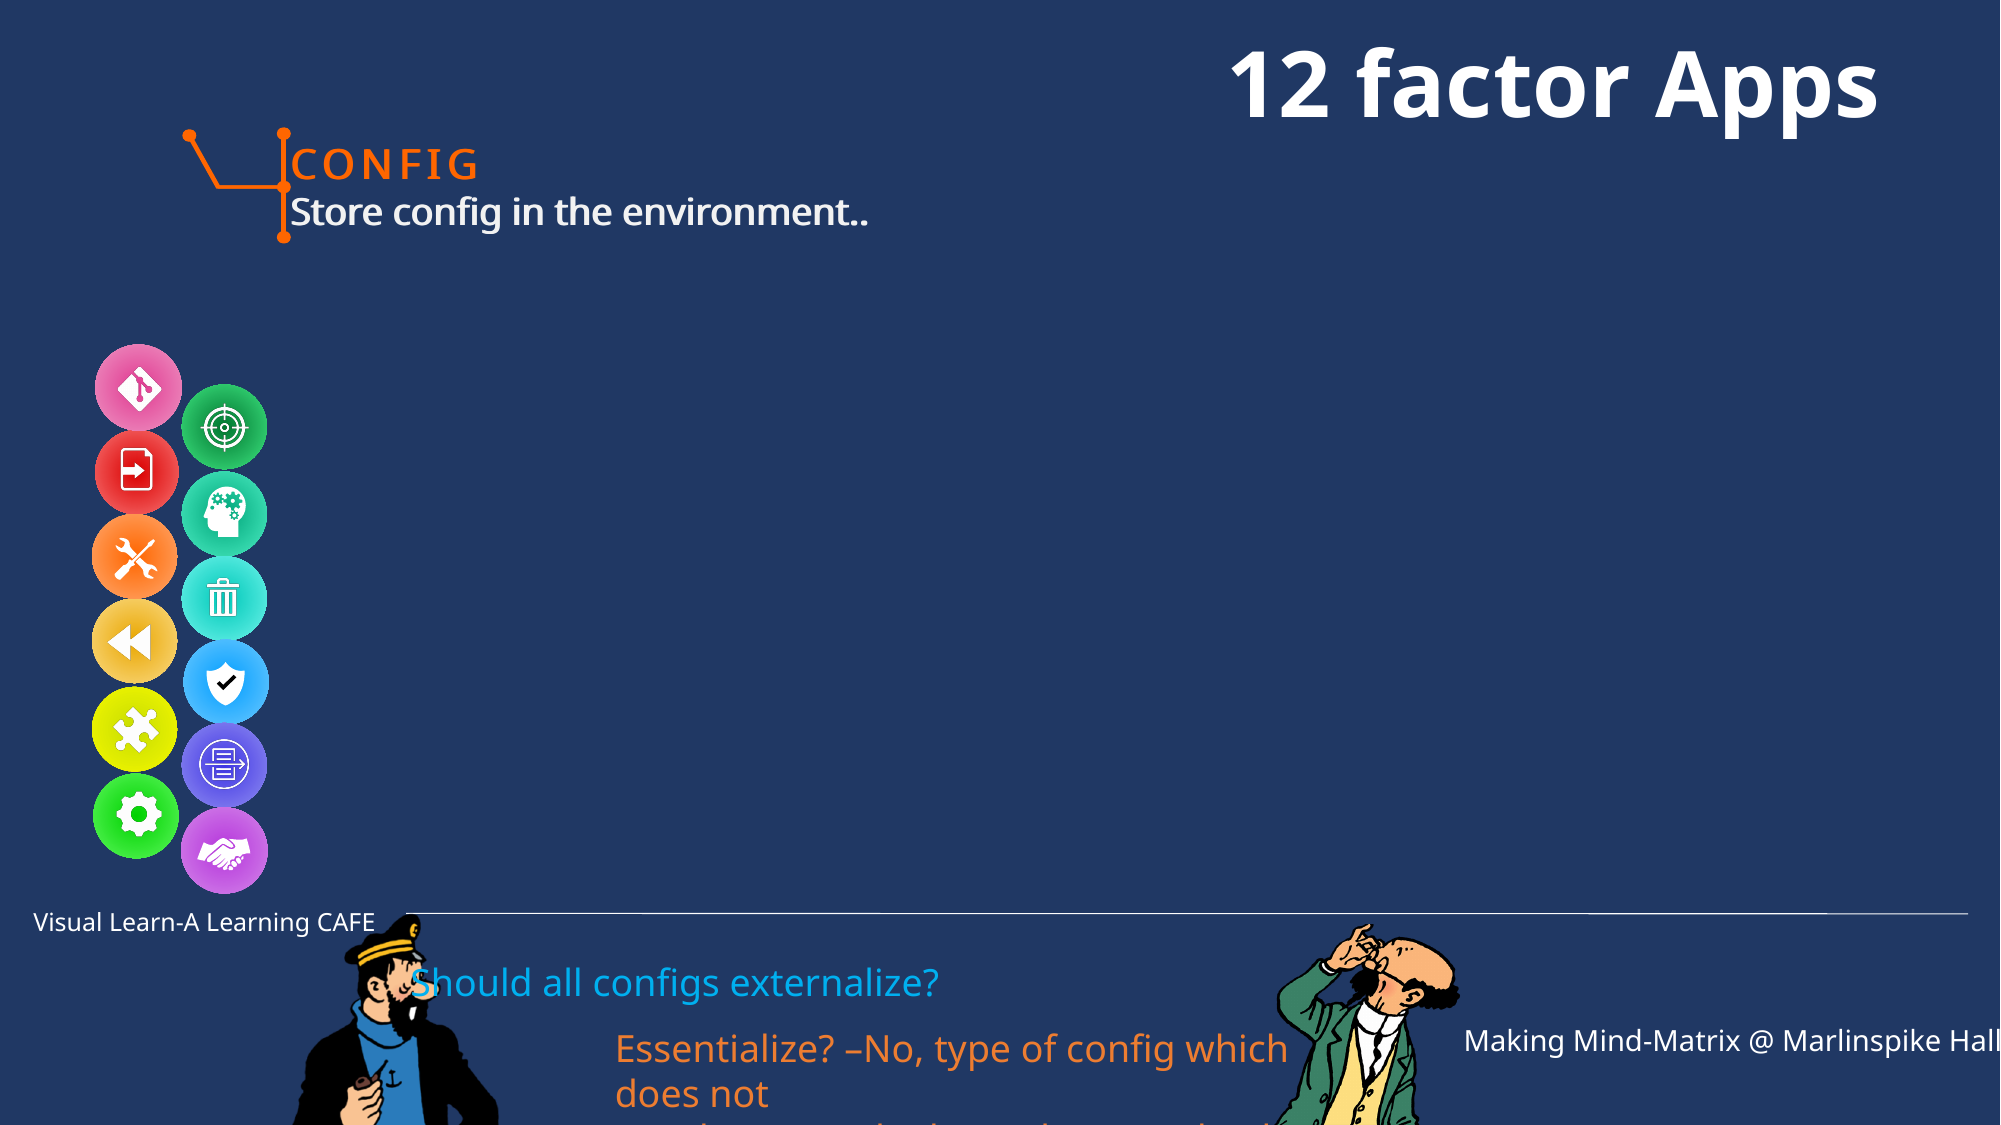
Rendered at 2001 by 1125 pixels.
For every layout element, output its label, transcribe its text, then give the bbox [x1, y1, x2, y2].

text_box 12 factor Apps [1211, 18, 1896, 143]
text_box [92, 783, 168, 860]
text_box [108, 772, 163, 782]
text_box CONFIG Store config in the environment.. [184, 127, 895, 244]
picture [200, 574, 246, 620]
text_box [181, 383, 268, 470]
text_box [197, 837, 252, 872]
text_box Making Mind-Matrix @ Marlinspike Hall [1523, 1012, 2000, 1058]
text_box [180, 470, 268, 556]
picture [107, 782, 171, 846]
text_box [180, 746, 185, 784]
picture [108, 703, 165, 759]
text_box [180, 806, 269, 883]
picture [1199, 924, 1523, 1125]
text_box [182, 638, 270, 724]
text_box [91, 685, 179, 773]
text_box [203, 486, 246, 537]
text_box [91, 514, 178, 599]
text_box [95, 344, 182, 431]
text_box [171, 790, 180, 842]
text_box [180, 555, 268, 640]
picture [185, 725, 263, 803]
text_box Essentialize? –No, type of config which does not vary between deploys, Please make that part of code. [599, 1017, 1199, 1125]
text_box [102, 599, 179, 685]
text_box [263, 745, 268, 786]
text_box [203, 803, 246, 807]
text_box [204, 661, 247, 706]
picture [94, 611, 163, 673]
text_box Visual Learn-A Learning CAFE [18, 883, 407, 944]
picture [196, 399, 253, 456]
picture [287, 910, 501, 1125]
text_box Should all configs externalize? [501, 951, 955, 1012]
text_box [95, 431, 179, 515]
text_box [207, 721, 241, 725]
